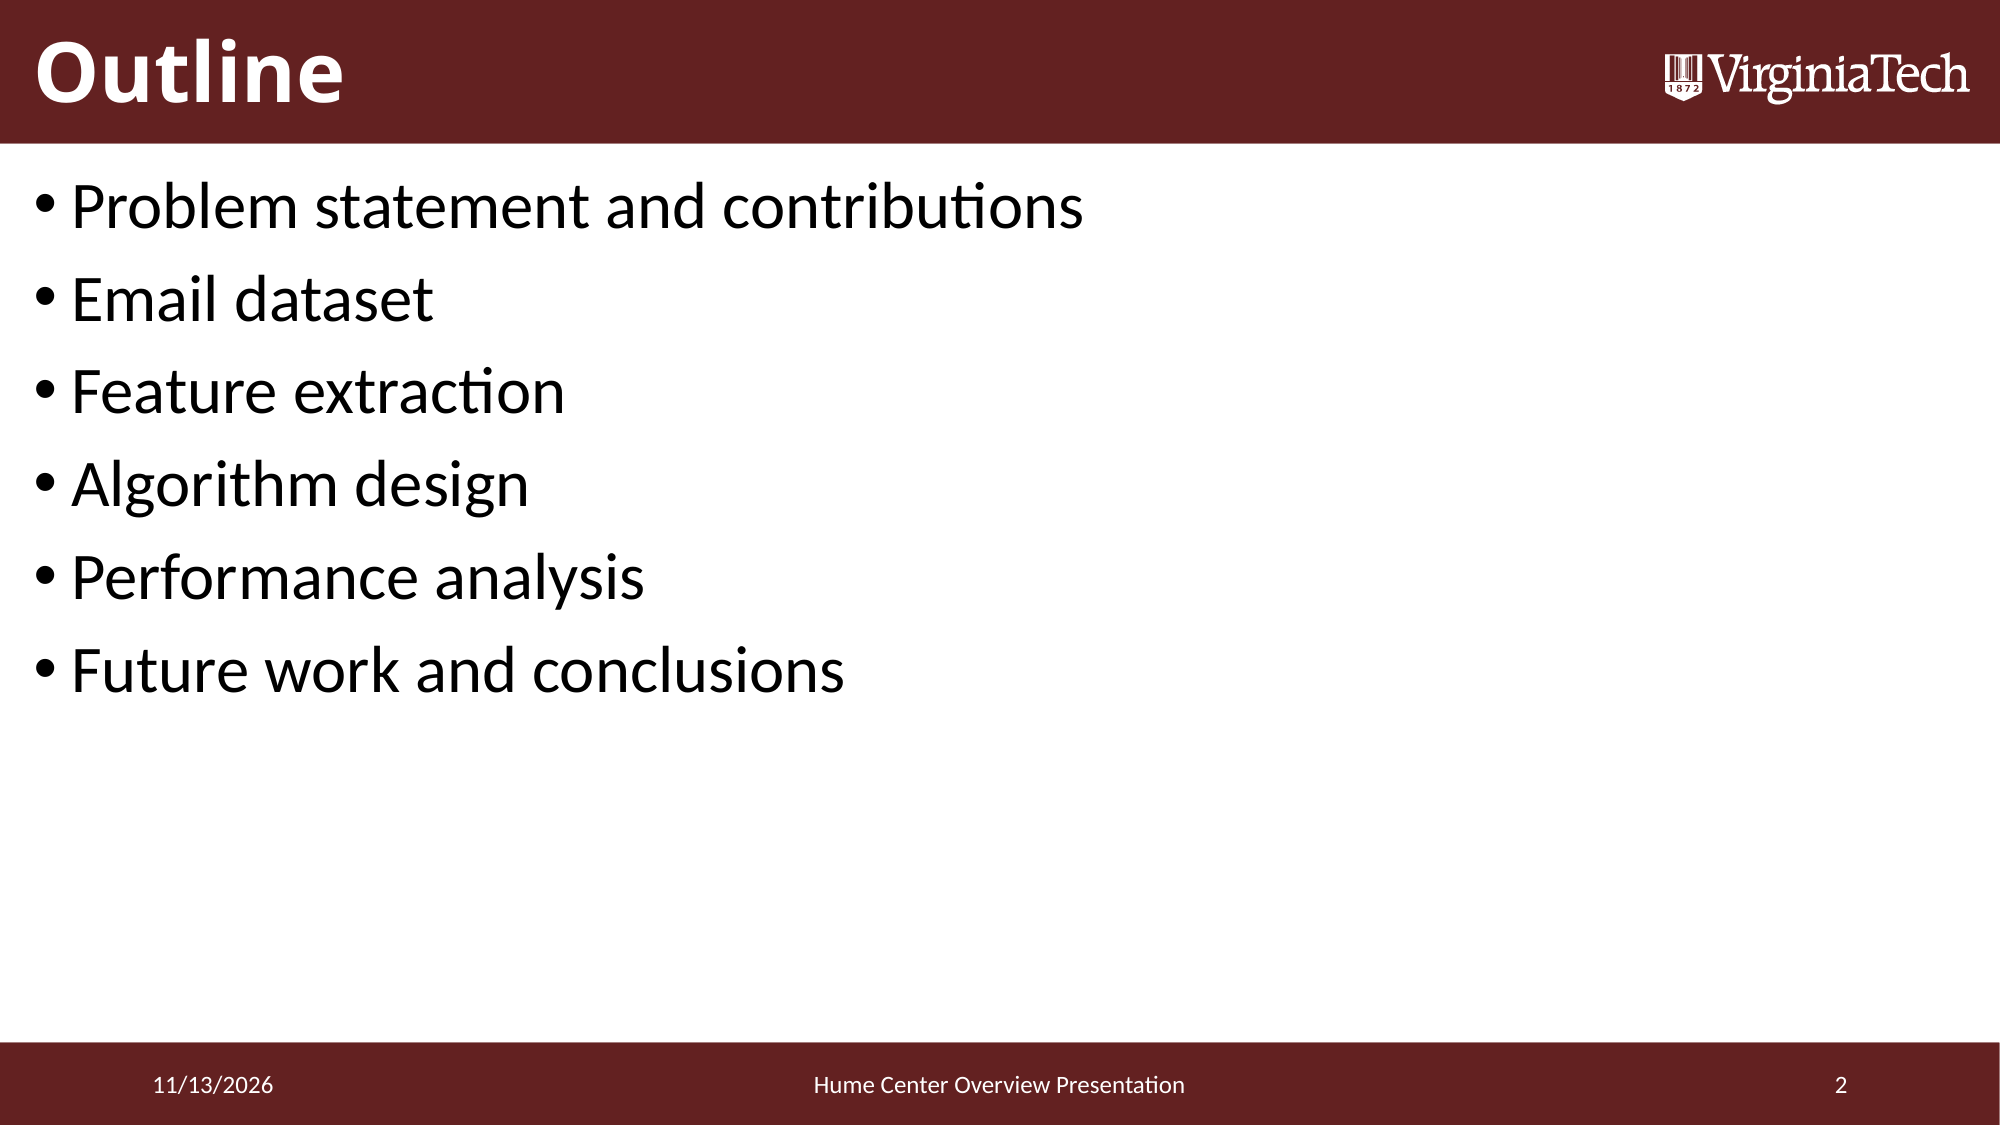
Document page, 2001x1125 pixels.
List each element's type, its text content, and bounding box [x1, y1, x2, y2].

title Outline [18, 19, 1650, 133]
slide_number 2 [1412, 1053, 1863, 1114]
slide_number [137, 1053, 588, 1114]
footer Hume Center Overview Presentation [662, 1053, 1338, 1114]
picture [1665, 52, 1970, 105]
list Problem statement and contributions Email dataset Feature extraction Algorithm design Performance analysis Future work and conclusions [18, 162, 1981, 1032]
